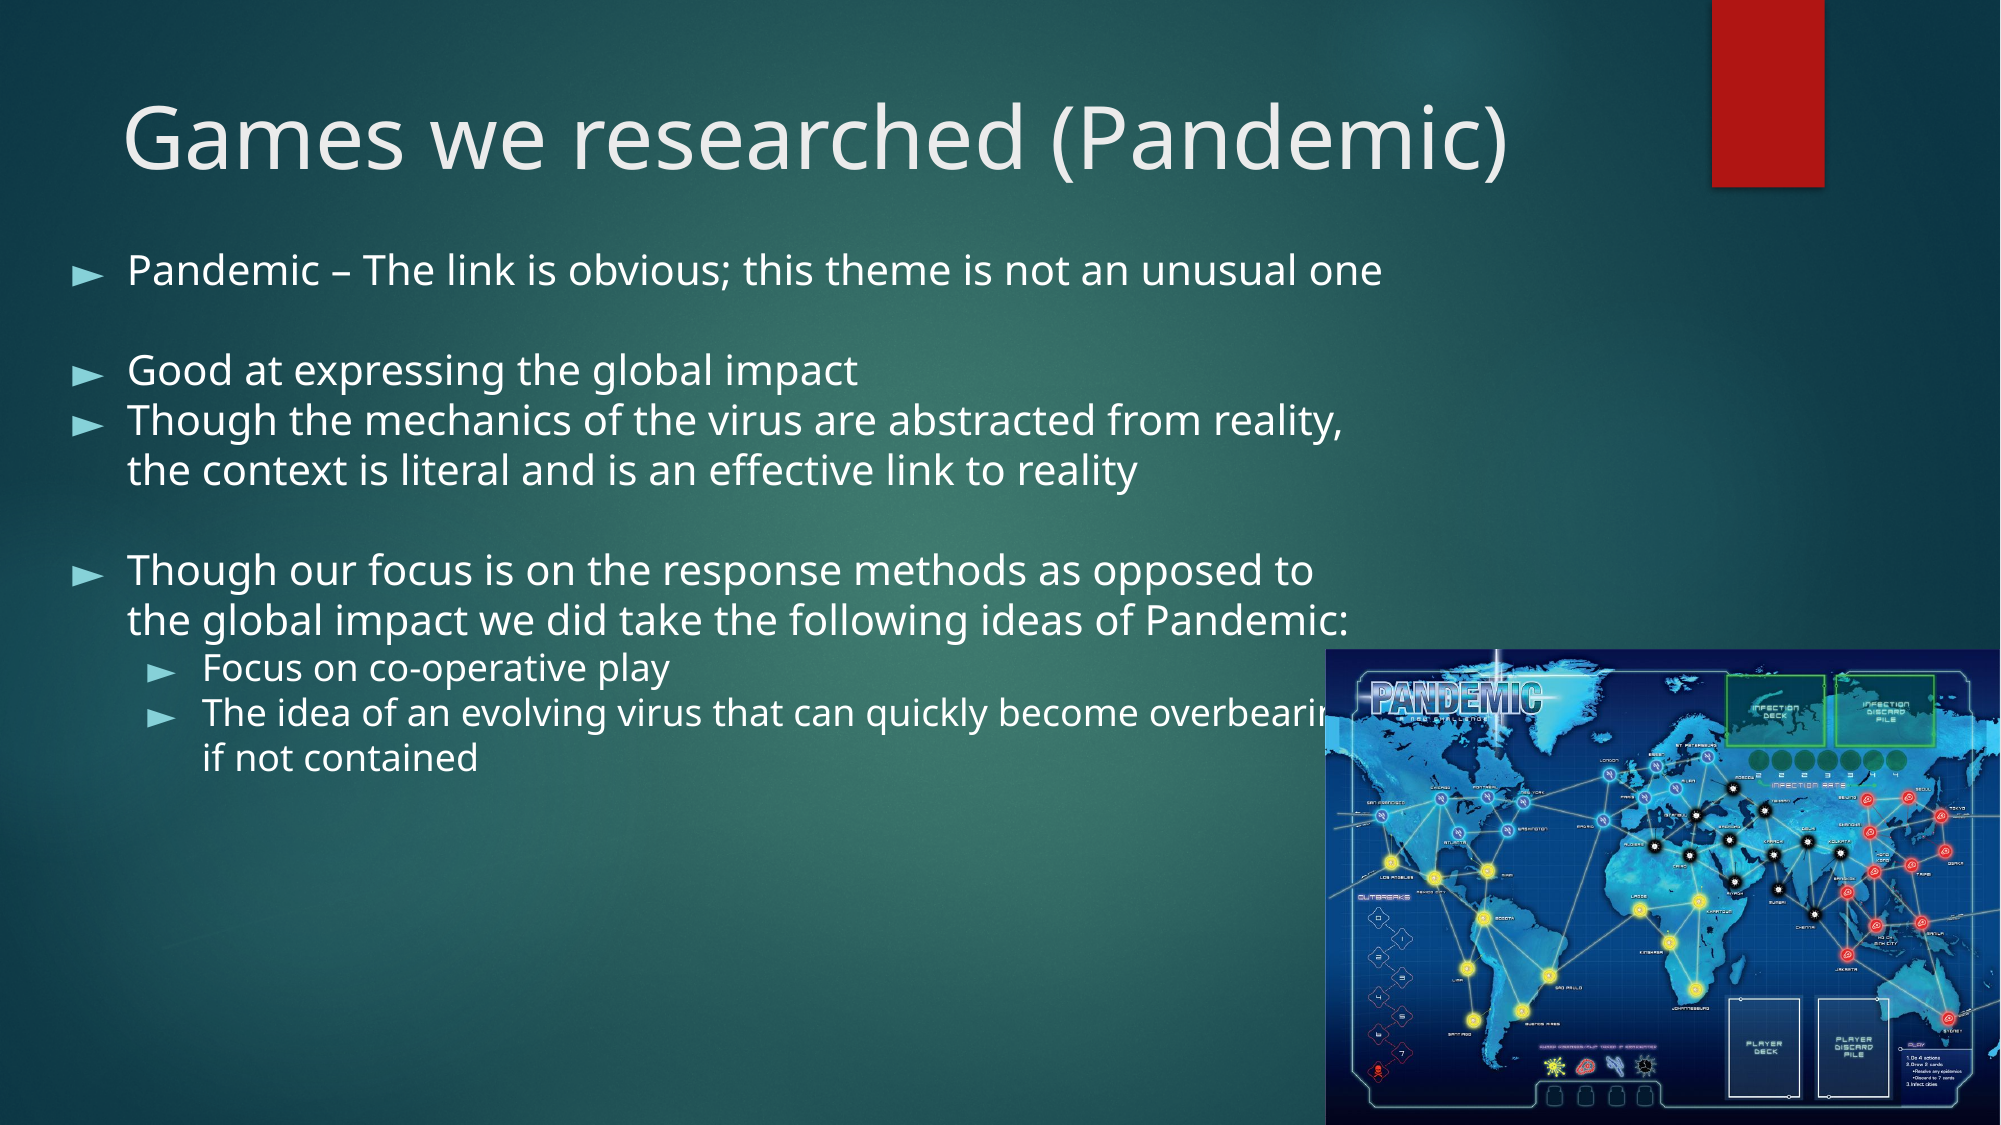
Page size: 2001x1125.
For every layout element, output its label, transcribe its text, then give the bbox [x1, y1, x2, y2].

picture [0, 0, 2001, 1125]
list Pandemic – The link is obvious; this theme is not an unusual one Good at expressing the global impact Though the mechanics of the virus are abstracted from reality, the context is literal and is an effective link to reality Though our focus is on the response methods as opposed to the global impact we did take the following ideas of Pandemic: Focus on co-operative play The idea of an evolving virus that can quickly become overbearing if not contained [55, 236, 1404, 925]
title Games we researched (Pandemic) [106, 74, 1649, 304]
